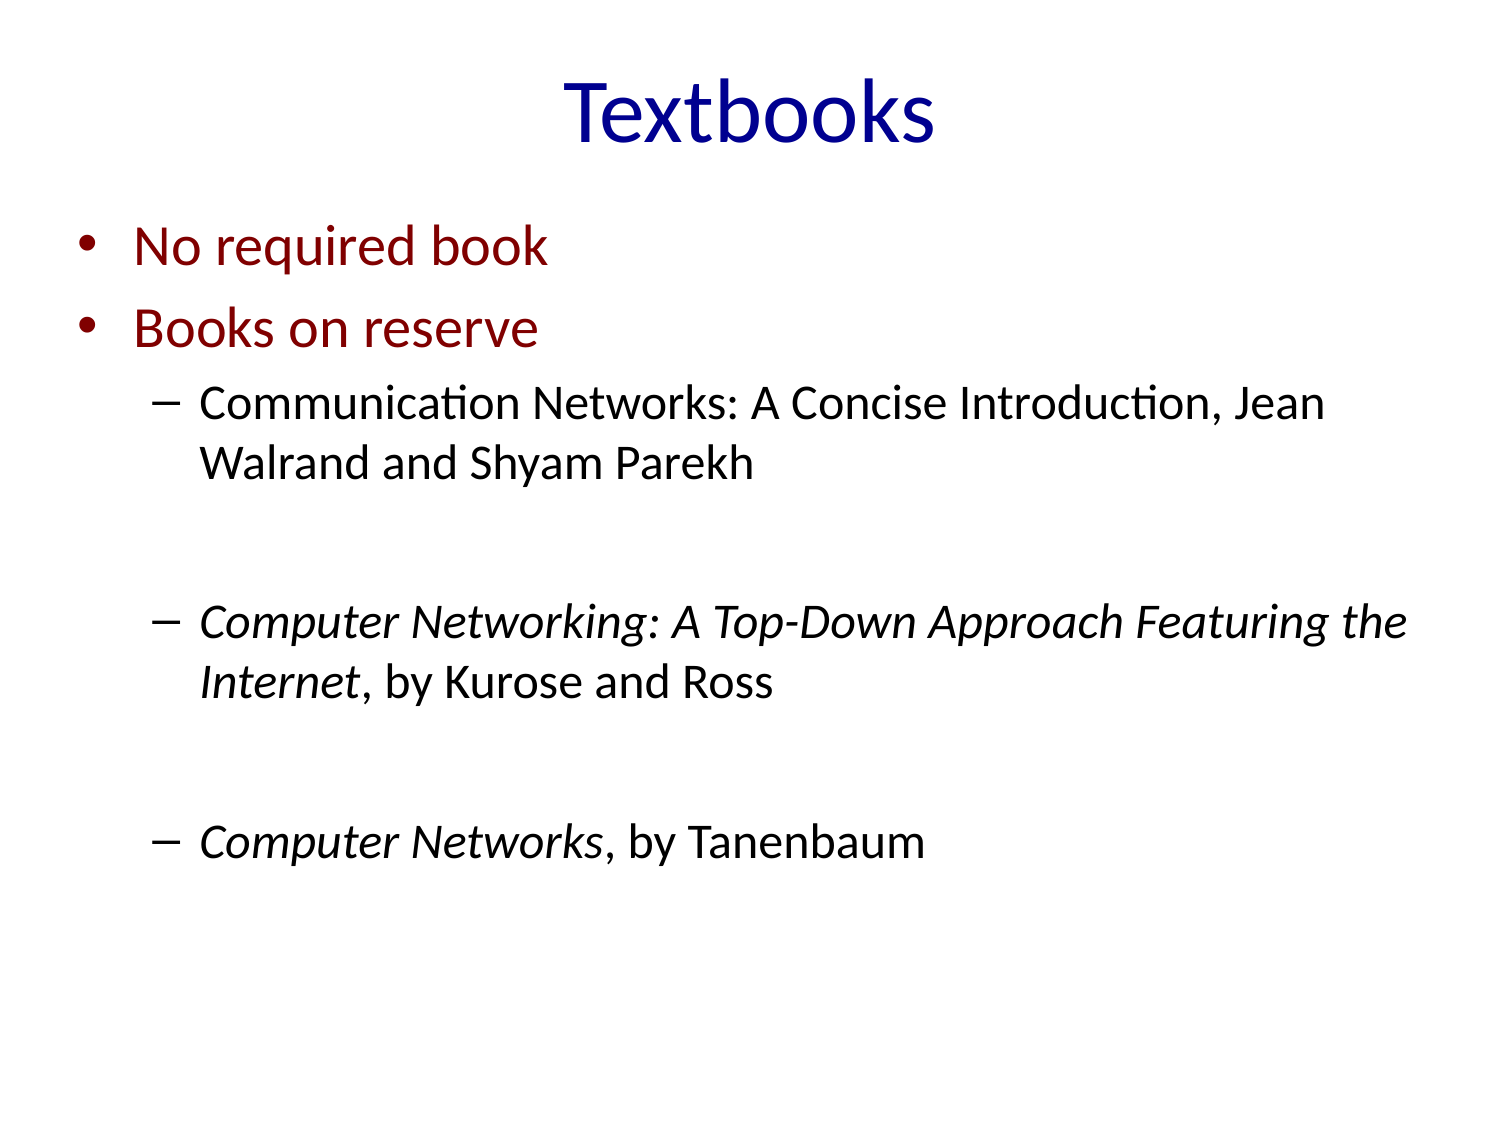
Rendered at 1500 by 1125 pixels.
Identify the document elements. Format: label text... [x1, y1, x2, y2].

list No required book Books on reserve Communication Networks: A Concise Introduction, Jean Walrand and Shyam Parekh Computer Networking: A Top-Down Approach Featuring the Internet, by Kurose and Ross Computer Networks, by Tanenbaum [62, 200, 1463, 1005]
title Textbooks [75, 12, 1425, 200]
